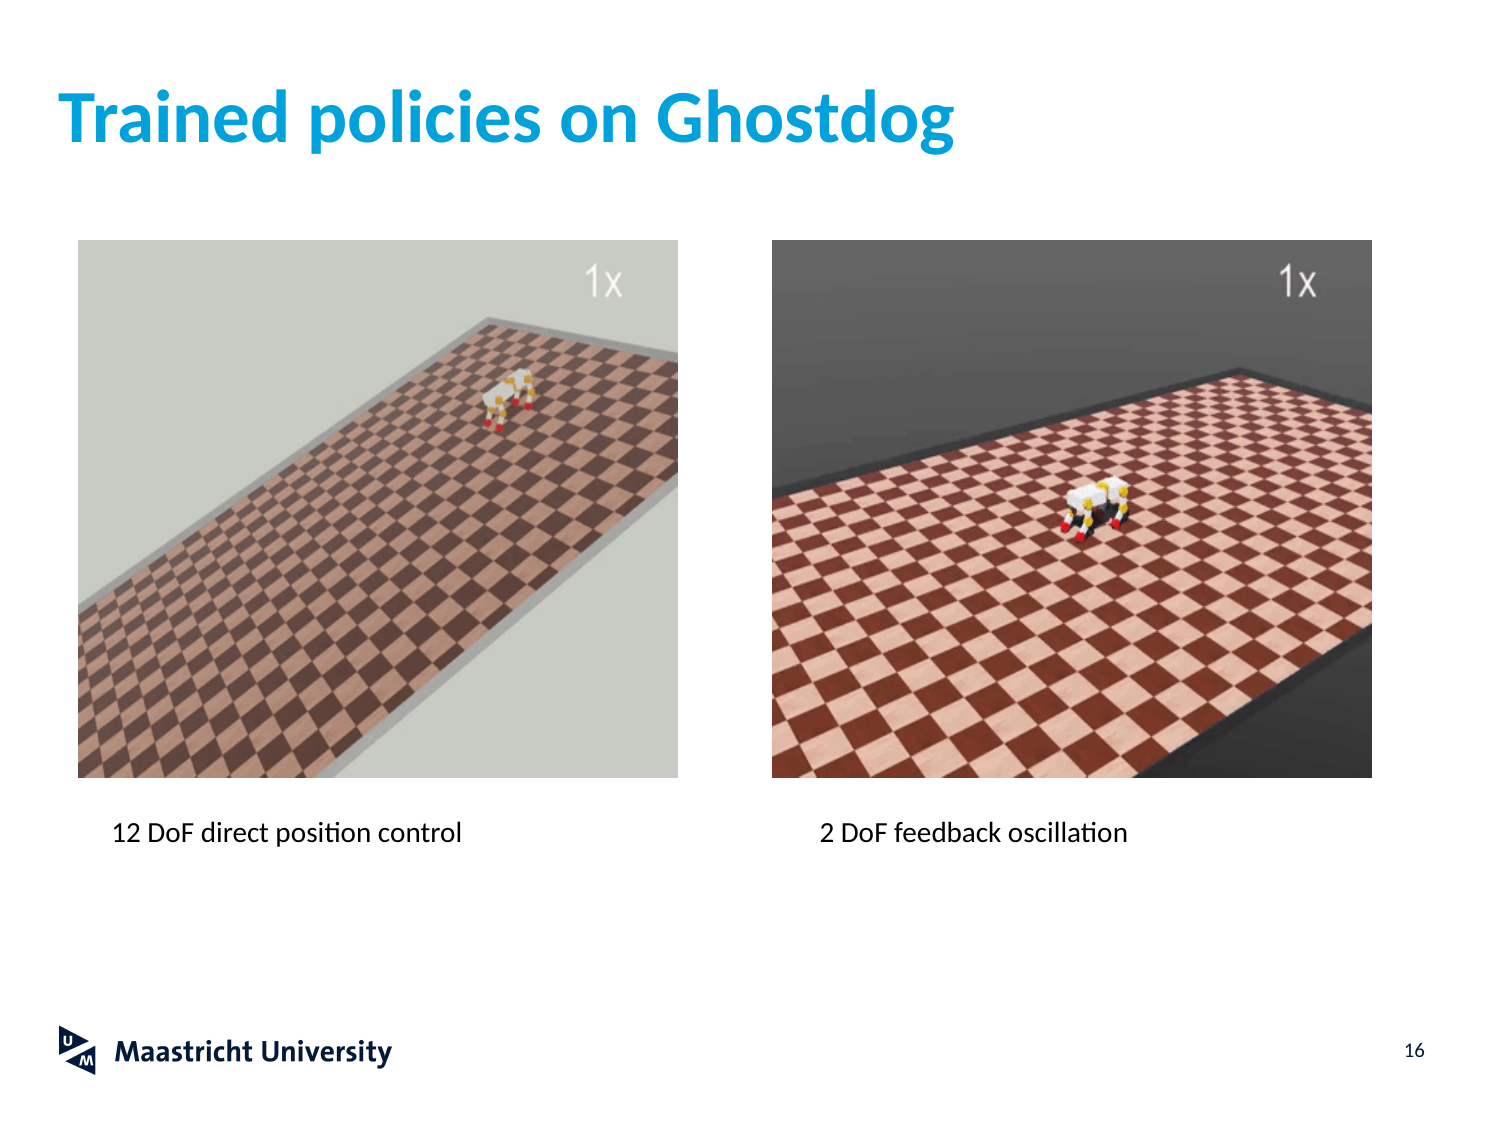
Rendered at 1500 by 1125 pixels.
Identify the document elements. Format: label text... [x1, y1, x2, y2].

text_box 12 DoF direct position control [96, 798, 656, 890]
slide_number ‹#› [1364, 1036, 1425, 1097]
picture [78, 240, 678, 779]
picture [59, 1012, 405, 1096]
text_box 2 DoF feedback oscillation [804, 798, 1365, 890]
picture [772, 240, 1372, 779]
title Trained policies on Ghostdog [59, 67, 1425, 192]
